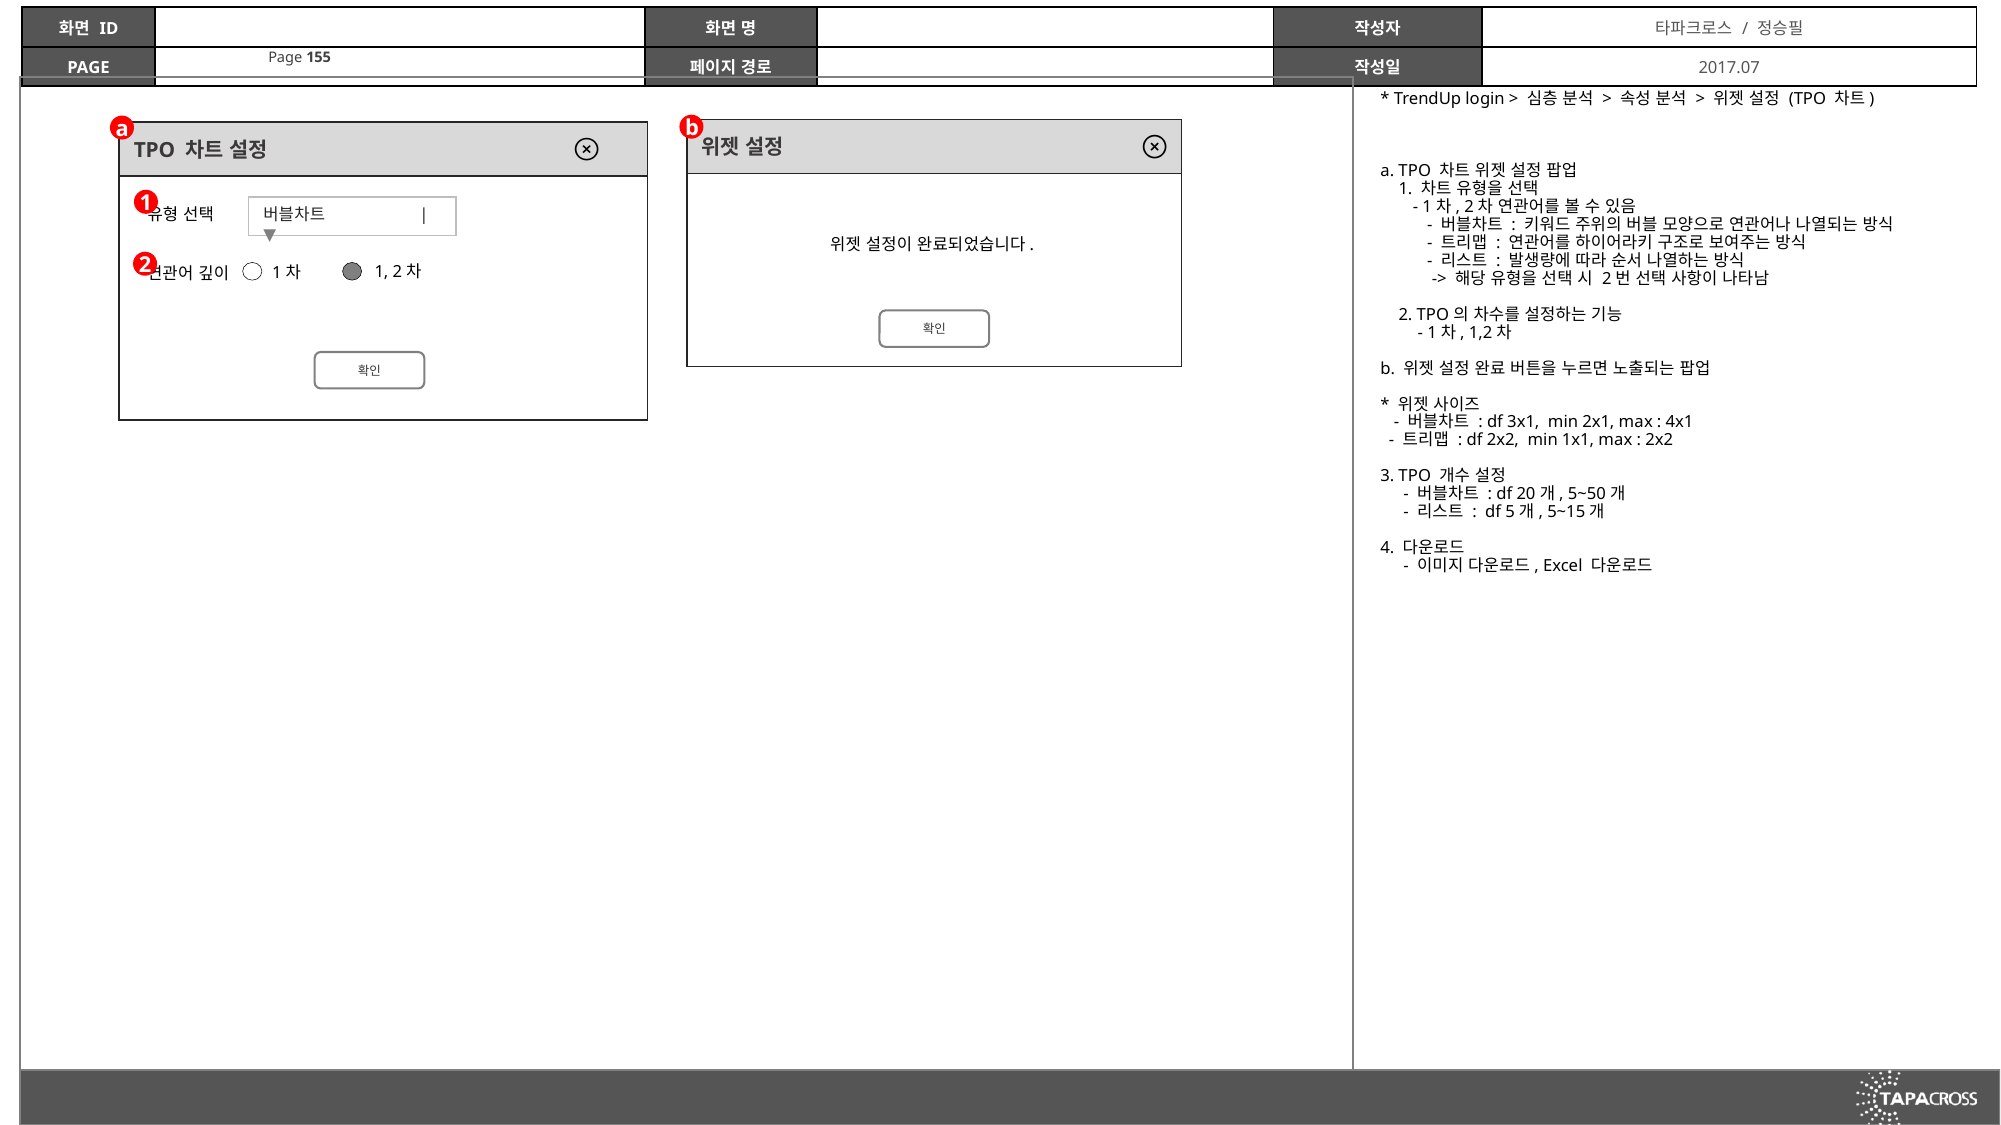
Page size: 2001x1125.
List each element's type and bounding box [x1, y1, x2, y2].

text_box [108, 114, 648, 420]
picture [1855, 1064, 1977, 1125]
list [1365, 82, 1977, 1053]
text_box [678, 113, 1182, 367]
